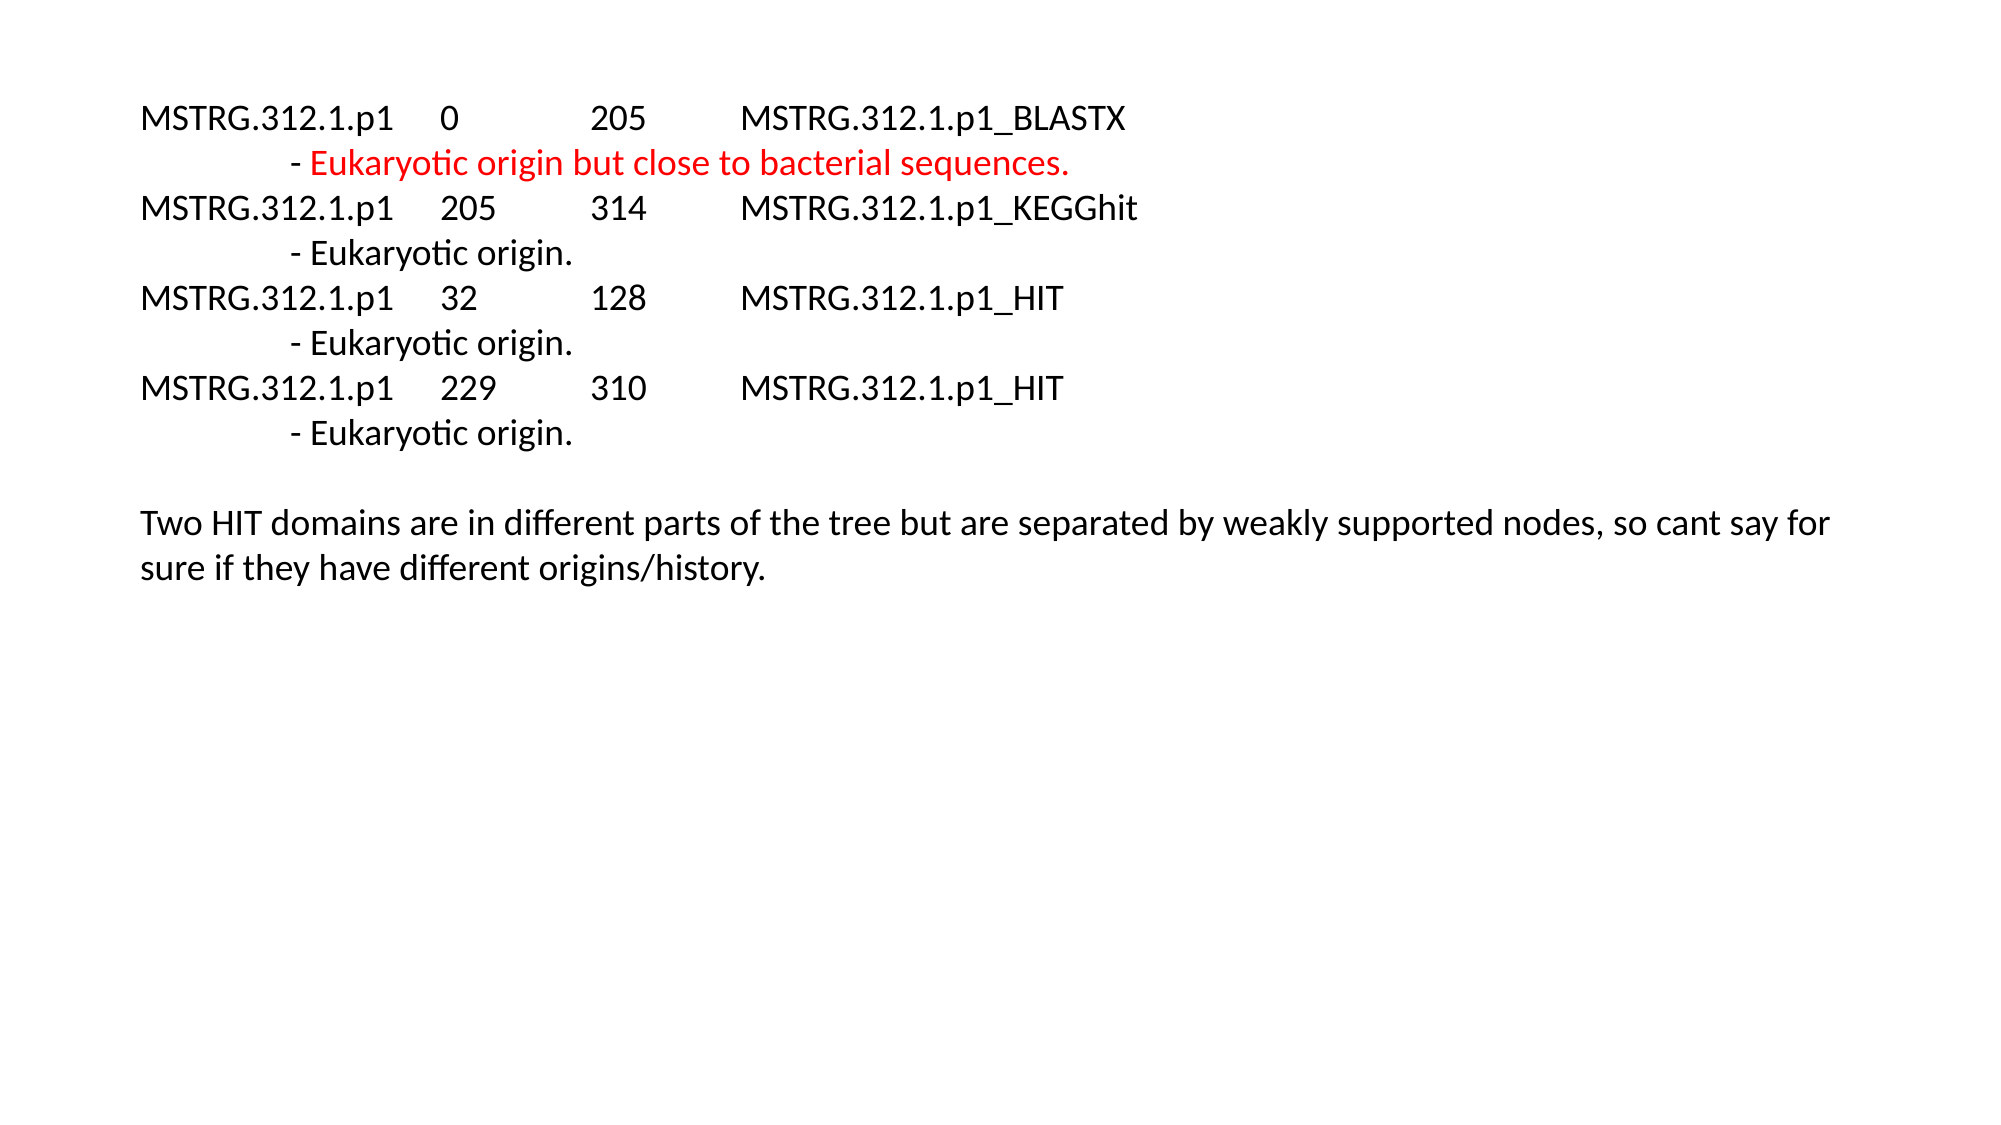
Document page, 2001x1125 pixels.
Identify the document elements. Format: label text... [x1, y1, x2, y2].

text_box MSTRG.312.1.p1 0 205 MSTRG.312.1.p1_BLASTX - Eukaryotic origin but close to bacterial sequences. MSTRG.312.1.p1 205 314 MSTRG.312.1.p1_KEGGhit - Eukaryotic origin. MSTRG.312.1.p1 32 128 MSTRG.312.1.p1_HIT - Eukaryotic origin. MSTRG.312.1.p1 229 310 MSTRG.312.1.p1_HIT - Eukaryotic origin. Two HIT domains are in different parts of the tree but are separated by weakly supported nodes, so cant say for sure if they have different origins/history. [125, 85, 1875, 596]
